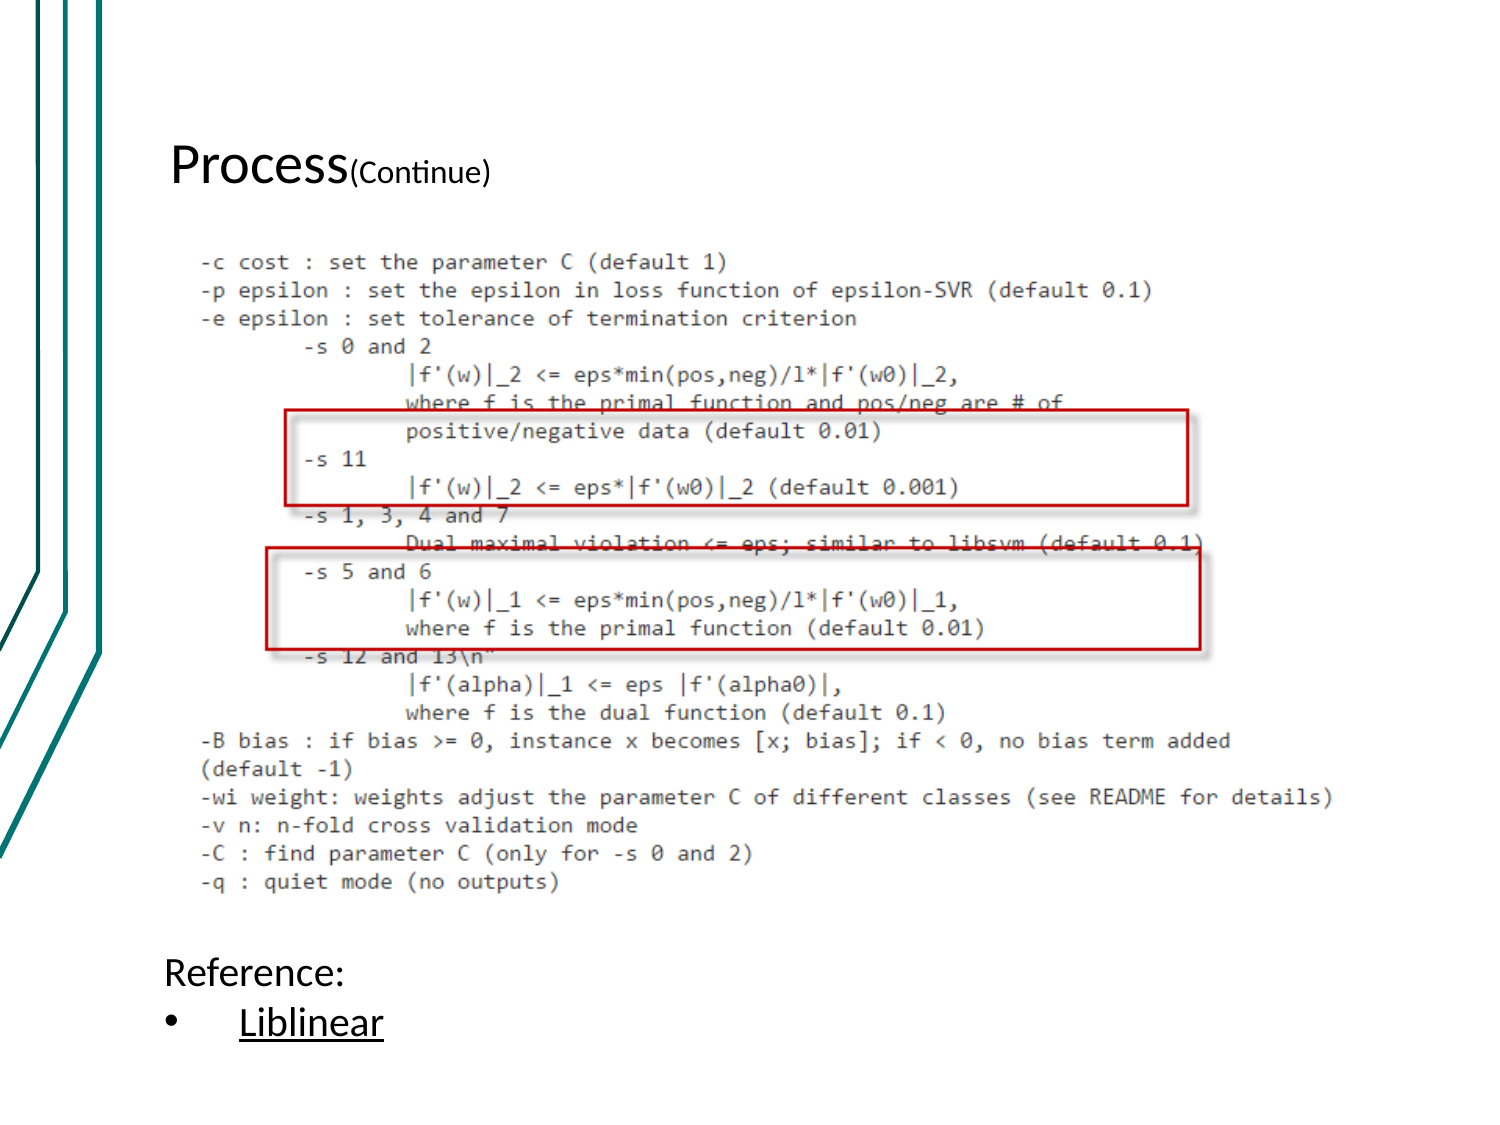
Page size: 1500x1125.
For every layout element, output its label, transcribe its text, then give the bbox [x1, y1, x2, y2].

picture [184, 246, 1338, 901]
text_box Reference: Liblinear [149, 937, 1375, 1053]
title Process(Continue) [150, 45, 1425, 246]
